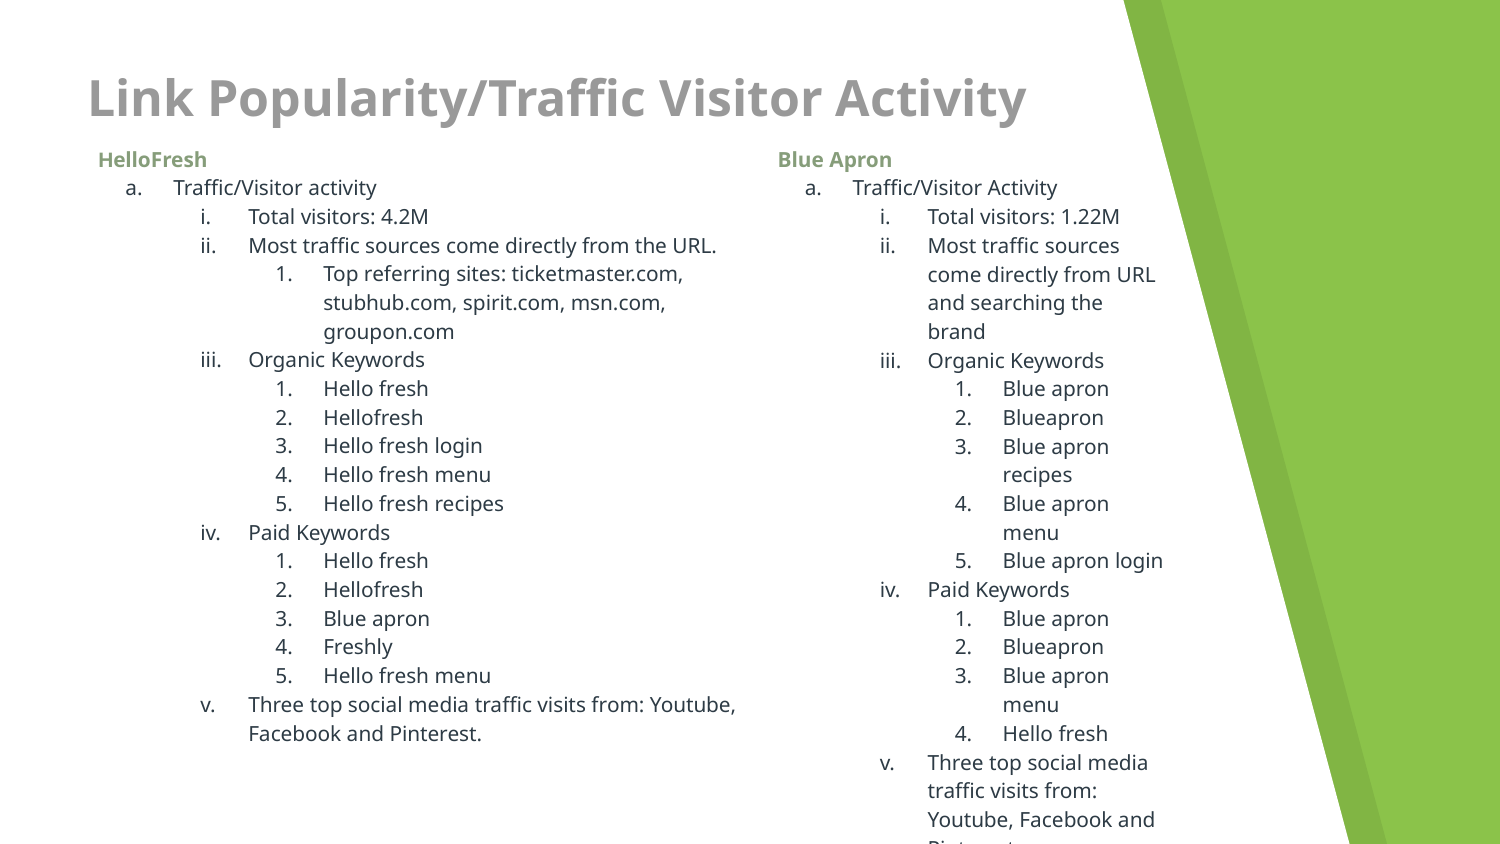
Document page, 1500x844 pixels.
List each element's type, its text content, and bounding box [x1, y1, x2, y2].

text_box HelloFresh Traffic/Visitor activity Total visitors: 4.2M Most traffic sources come directly from the URL. Top referring sites: ticketmaster.com, stubhub.com, spirit.com, msn.com, groupon.com Organic Keywords Hello fresh Hellofresh Hello fresh login Hello fresh menu Hello fresh recipes Paid Keywords Hello fresh Hellofresh Blue apron Freshly Hello fresh menu Three top social media traffic visits from: Youtube, Facebook and Pinterest. [8, 127, 775, 717]
text_box Blue Apron Traffic/Visitor Activity Total visitors: 1.22M Most traffic sources come directly from URL and searching the brand Organic Keywords Blue apron Blueapron Blue apron recipes Blue apron menu Blue apron login Paid Keywords Blue apron Blueapron Blue apron menu Hello fresh Three top social media traffic visits from: Youtube, Facebook and Pinterest. [687, 128, 1180, 620]
text_box Link Popularity/Traffic Visitor Activity [72, 51, 1304, 128]
